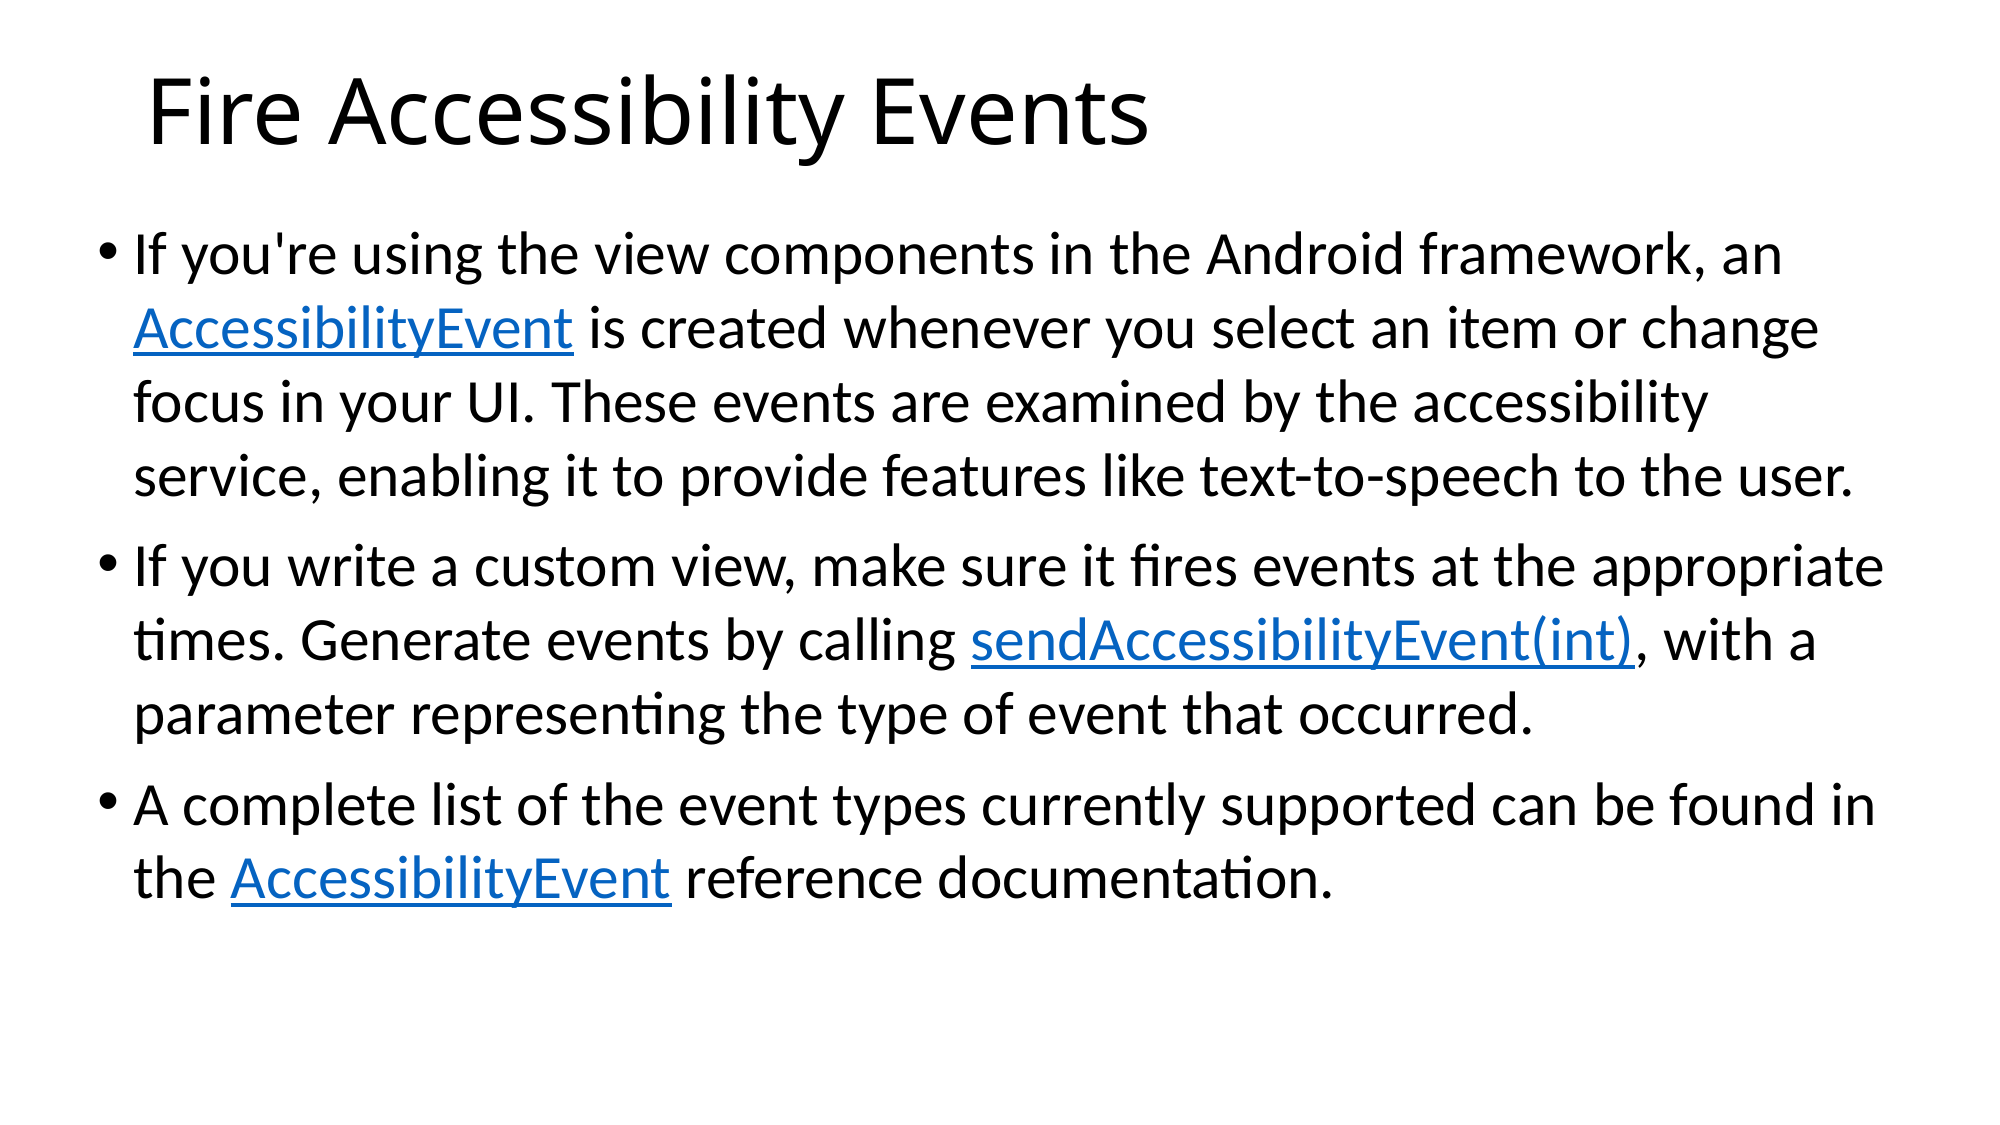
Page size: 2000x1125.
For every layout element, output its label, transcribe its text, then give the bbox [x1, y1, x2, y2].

title Fire Accessibility Events [130, 49, 1856, 180]
list If you're using the view components in the Android framework, an AccessibilityEvent is created whenever you select an item or change focus in your UI. These events are examined by the accessibility service, enabling it to provide features like text-to-speech to the user. If you write a custom view, make sure it fires events at the appropriate times. Generate events by calling sendAccessibilityEvent(int), with a parameter representing the type of event that occurred. A complete list of the event types currently supported can be found in the AccessibilityEvent reference documentation. [82, 205, 1904, 999]
